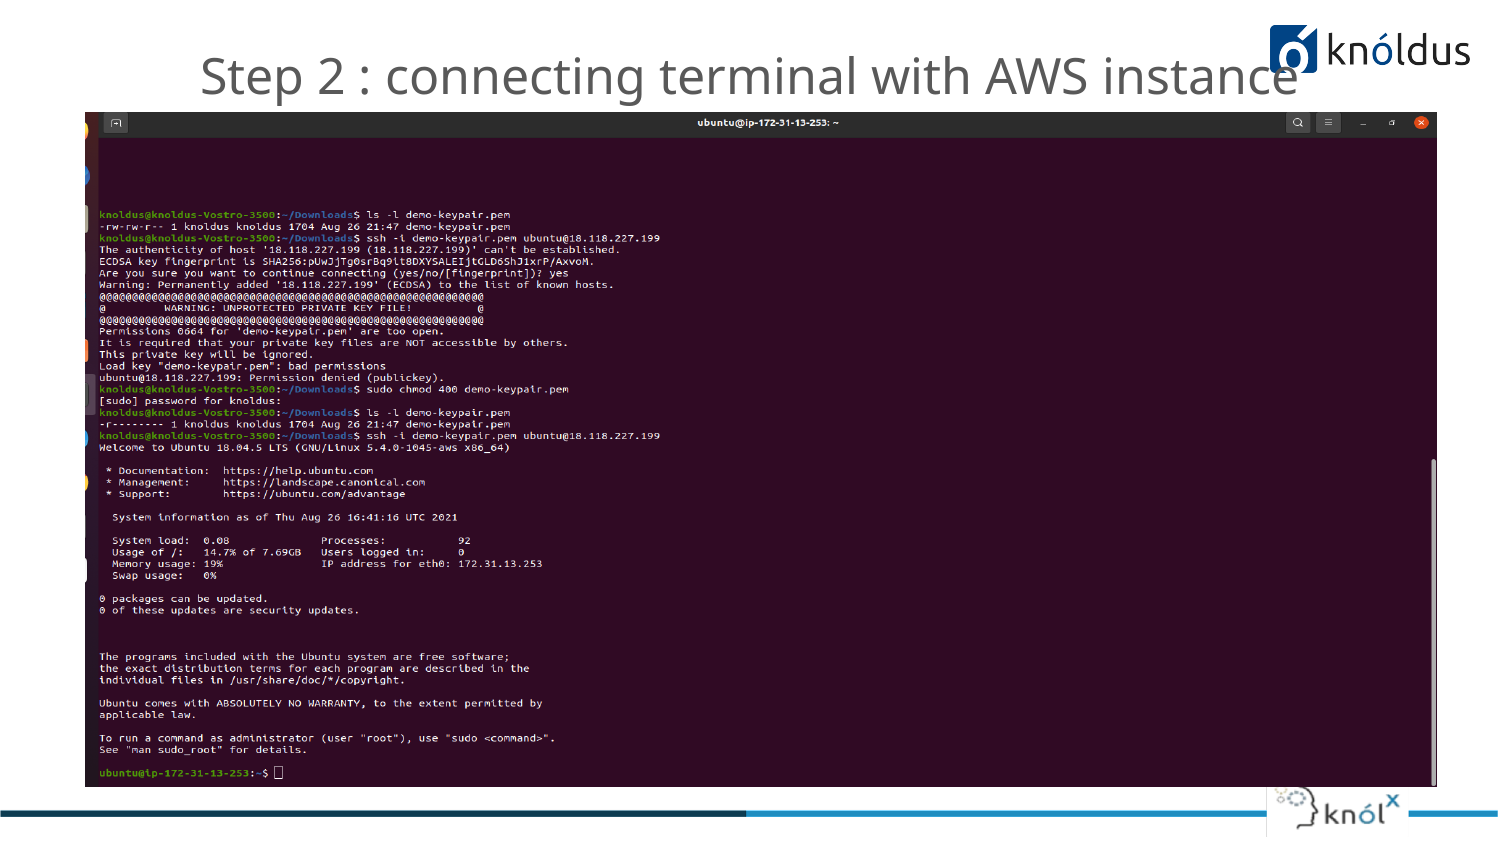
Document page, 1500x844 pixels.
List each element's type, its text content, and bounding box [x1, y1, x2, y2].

picture [0, 112, 1498, 837]
picture [1270, 25, 1470, 73]
text_box Step 2 : connecting terminal with AWS instance [103, 40, 1397, 110]
